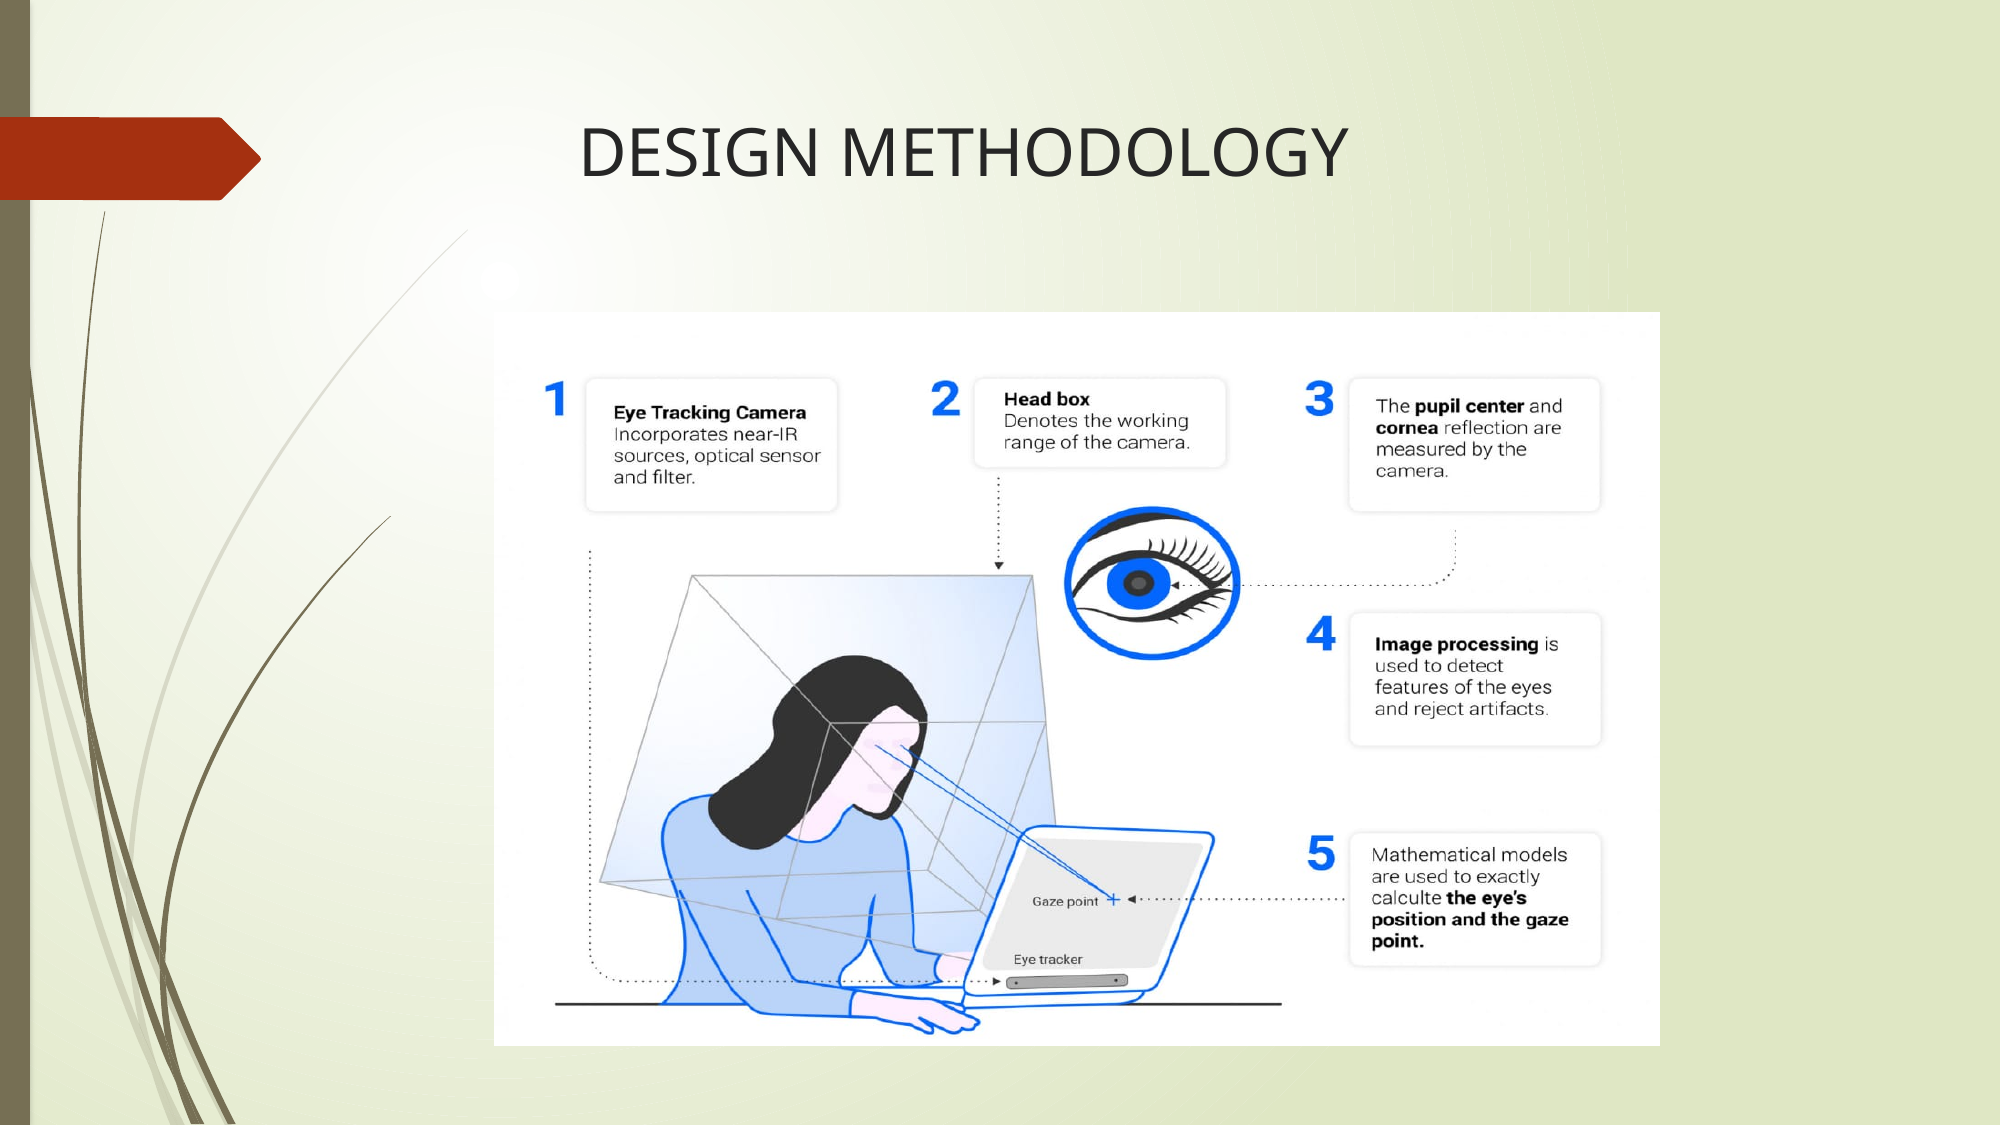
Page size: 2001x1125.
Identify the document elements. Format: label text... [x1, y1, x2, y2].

title DESIGN METHODOLOGY [425, 102, 1888, 313]
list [494, 312, 1660, 1046]
